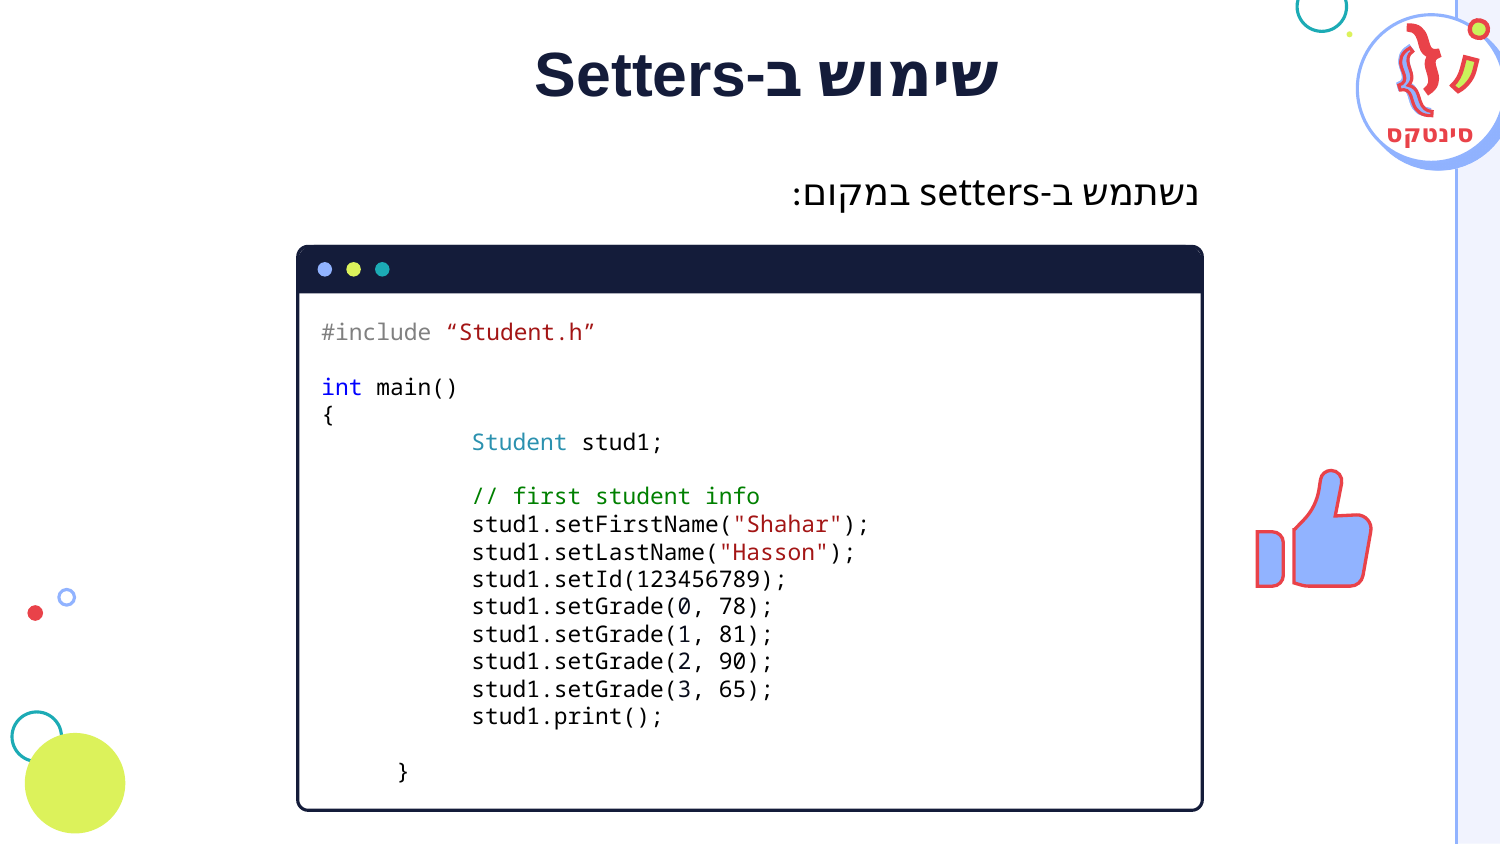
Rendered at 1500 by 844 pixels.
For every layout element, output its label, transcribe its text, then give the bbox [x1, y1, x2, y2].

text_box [1257, 470, 1372, 587]
text_box נשתמש ב-setters במקום: [244, 160, 1216, 221]
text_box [297, 244, 1203, 811]
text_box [1398, 20, 1489, 117]
title שימוש ב-Setters [122, 33, 1393, 122]
title סינטקס [1371, 98, 1490, 148]
